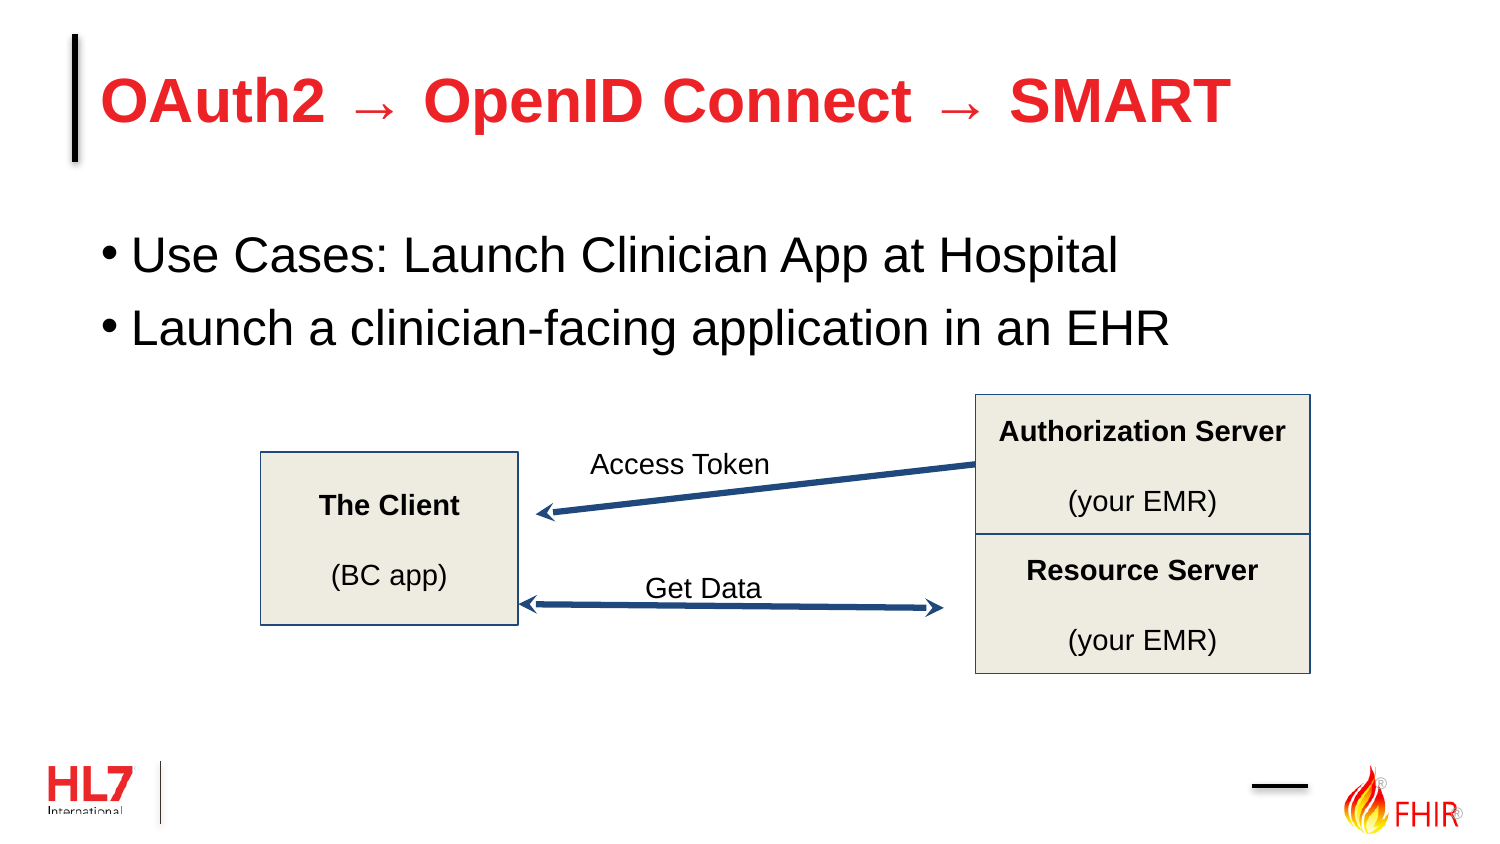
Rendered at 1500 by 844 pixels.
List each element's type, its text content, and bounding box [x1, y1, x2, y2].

text_box Get Data [630, 554, 881, 602]
text_box Authorization Server (your EMR) [975, 394, 1310, 534]
list Use Cases: Launch Clinician App at Hospital Launch a clinician-facing application in an EHR [100, 222, 1451, 731]
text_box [535, 464, 976, 515]
text_box The Client (BC app) [260, 452, 519, 626]
title OAuth2 → OpenID Connect → SMART [100, 33, 1451, 163]
text_box Access Token [574, 430, 826, 462]
text_box Resource Server (your EMR) [975, 534, 1310, 674]
picture [1339, 760, 1463, 837]
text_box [518, 603, 945, 609]
